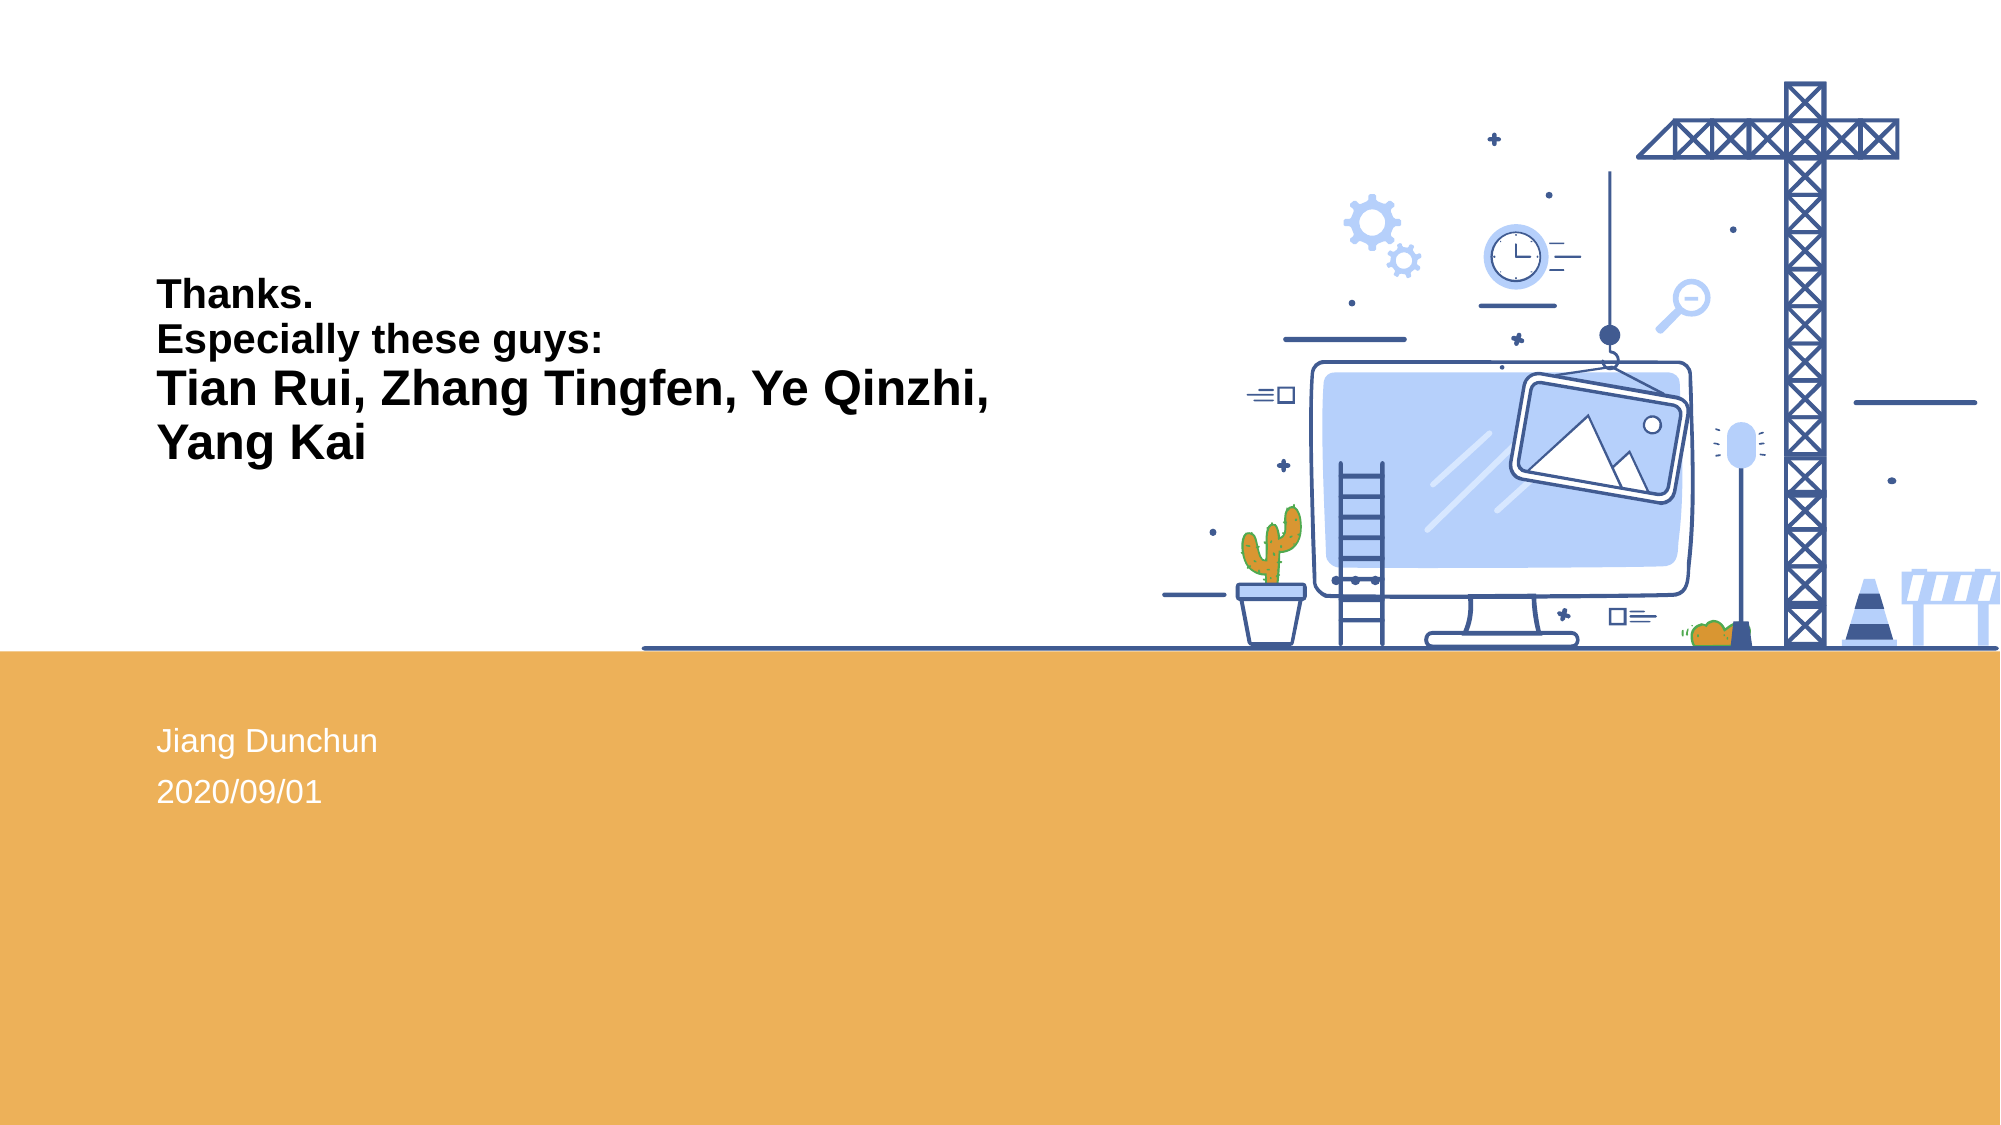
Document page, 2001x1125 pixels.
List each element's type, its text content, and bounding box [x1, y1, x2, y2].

list 2020/09/01 [141, 767, 1890, 819]
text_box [641, 81, 2000, 651]
list Jiang Dunchun [141, 716, 1890, 767]
text_box [0, 650, 2000, 1125]
title Thanks. Especially these guys: Tian Rui, Zhang Tingfen, Ye Qinzhi, Yang Kai [141, 287, 641, 568]
